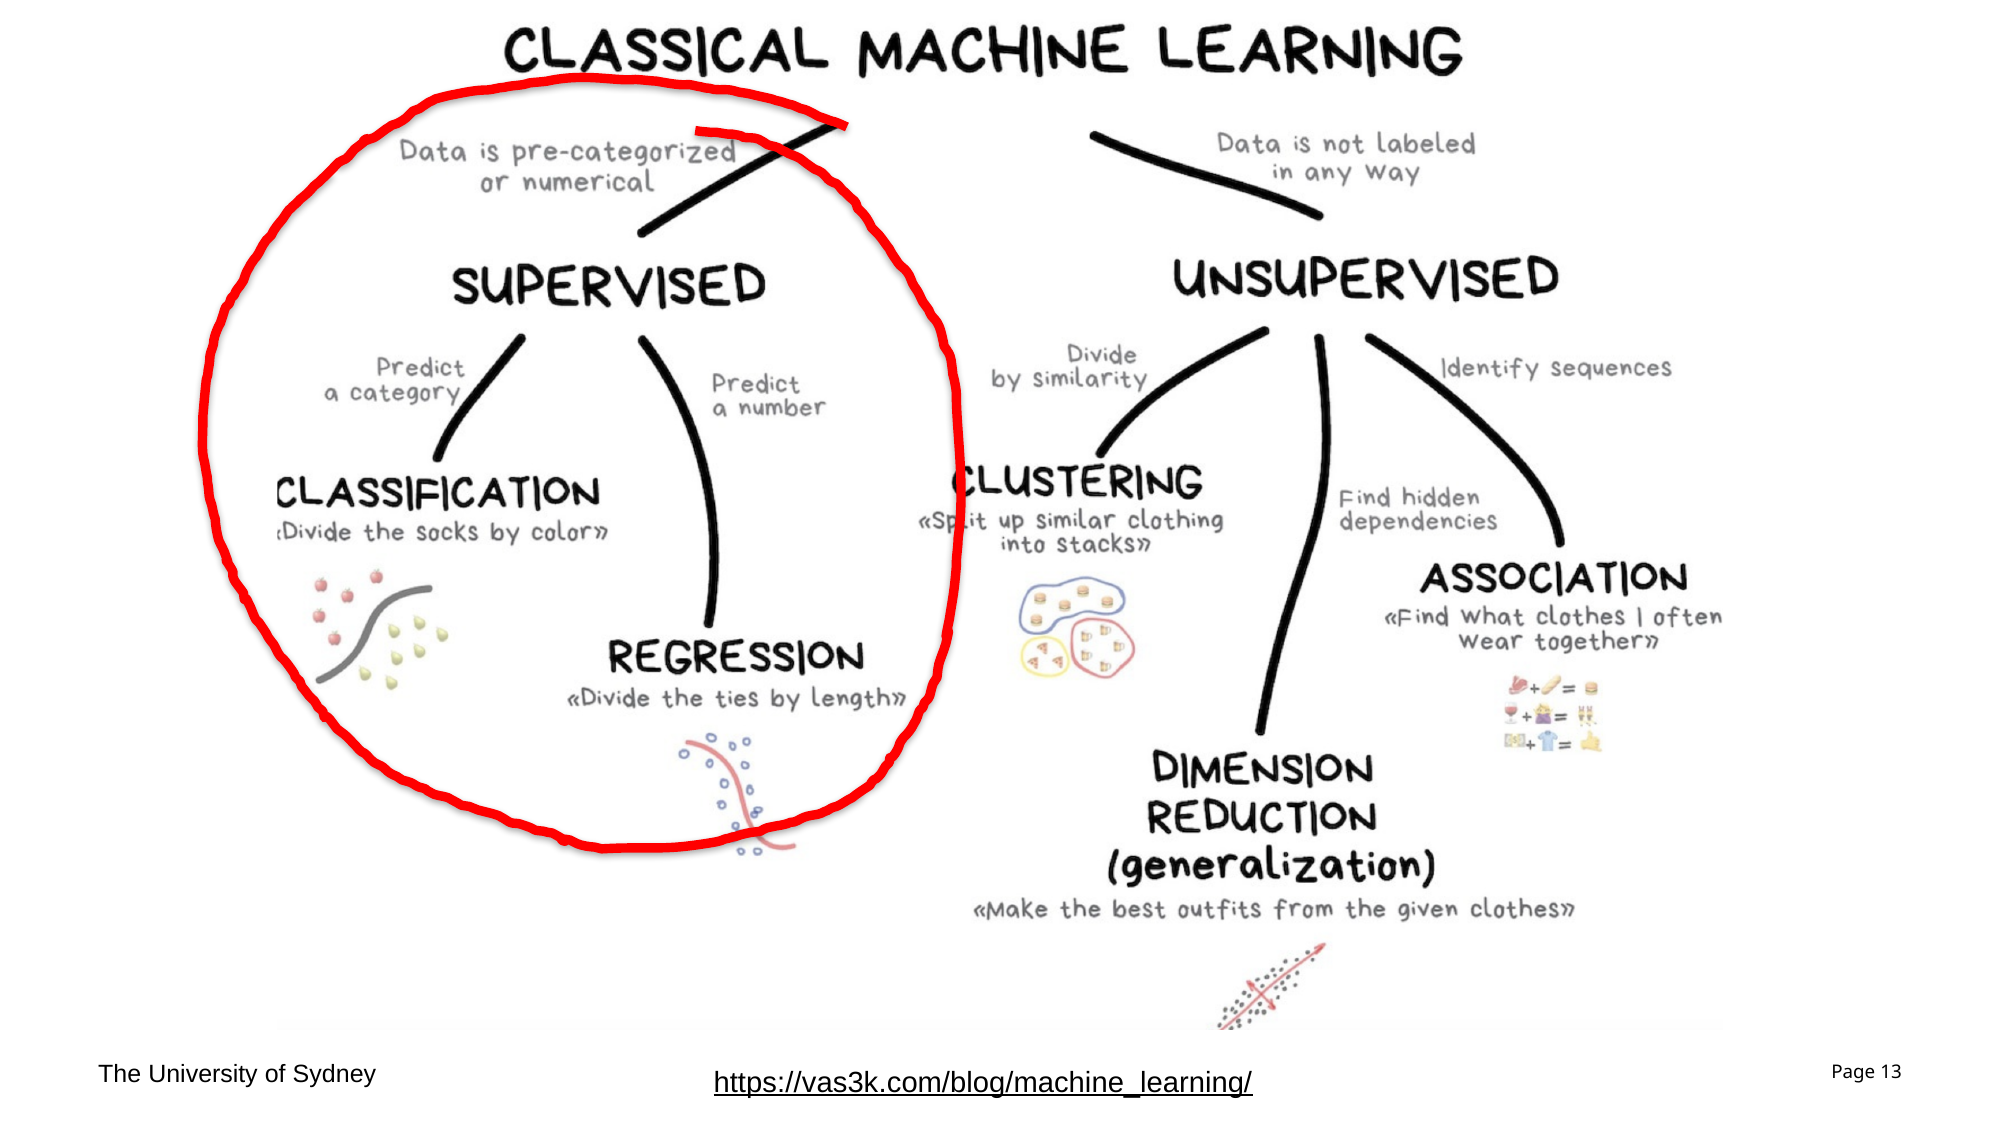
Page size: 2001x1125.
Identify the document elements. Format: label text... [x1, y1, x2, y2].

text_box https://vas3k.com/blog/machine_learning/ [698, 1056, 1875, 1106]
picture [277, 17, 1723, 1030]
text_box [201, 232, 272, 644]
